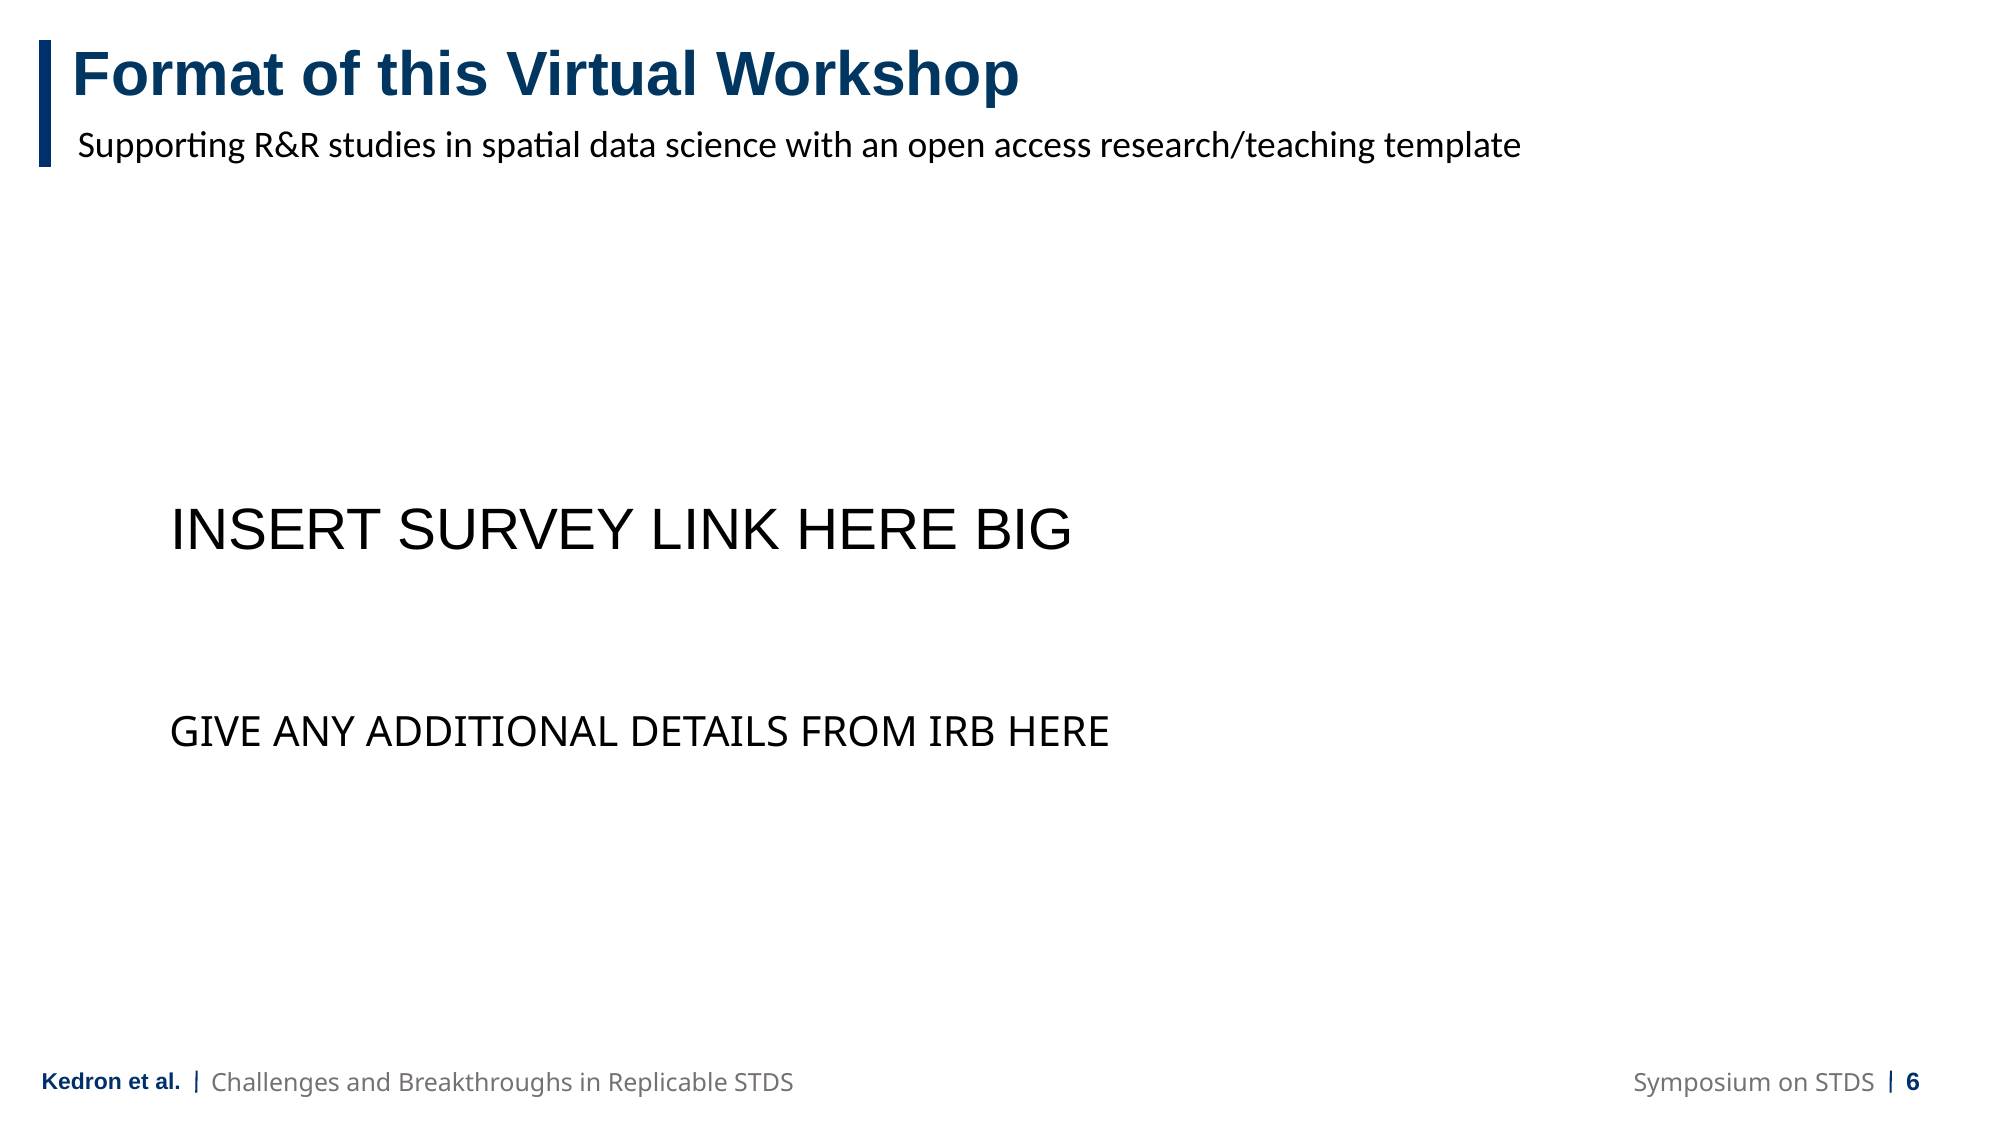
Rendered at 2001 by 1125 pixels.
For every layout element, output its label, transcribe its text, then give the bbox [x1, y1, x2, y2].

slide_number 6 [1891, 1058, 1959, 1103]
text_box Symposium on STDS [1172, 1058, 1891, 1104]
text_box GIVE ANY ADDITIONAL DETAILS FROM IRB HERE [154, 697, 1845, 763]
text_box Format of this Virtual Workshop [58, 25, 1814, 115]
text_box Kedron et al. [26, 1059, 196, 1102]
text_box INSERT SURVEY LINK HERE BIG [155, 483, 1845, 569]
text_box Challenges and Breakthroughs in Replicable STDS [196, 1058, 914, 1104]
text_box Supporting R&R studies in spatial data science with an open access research/teaching template [63, 112, 1849, 173]
